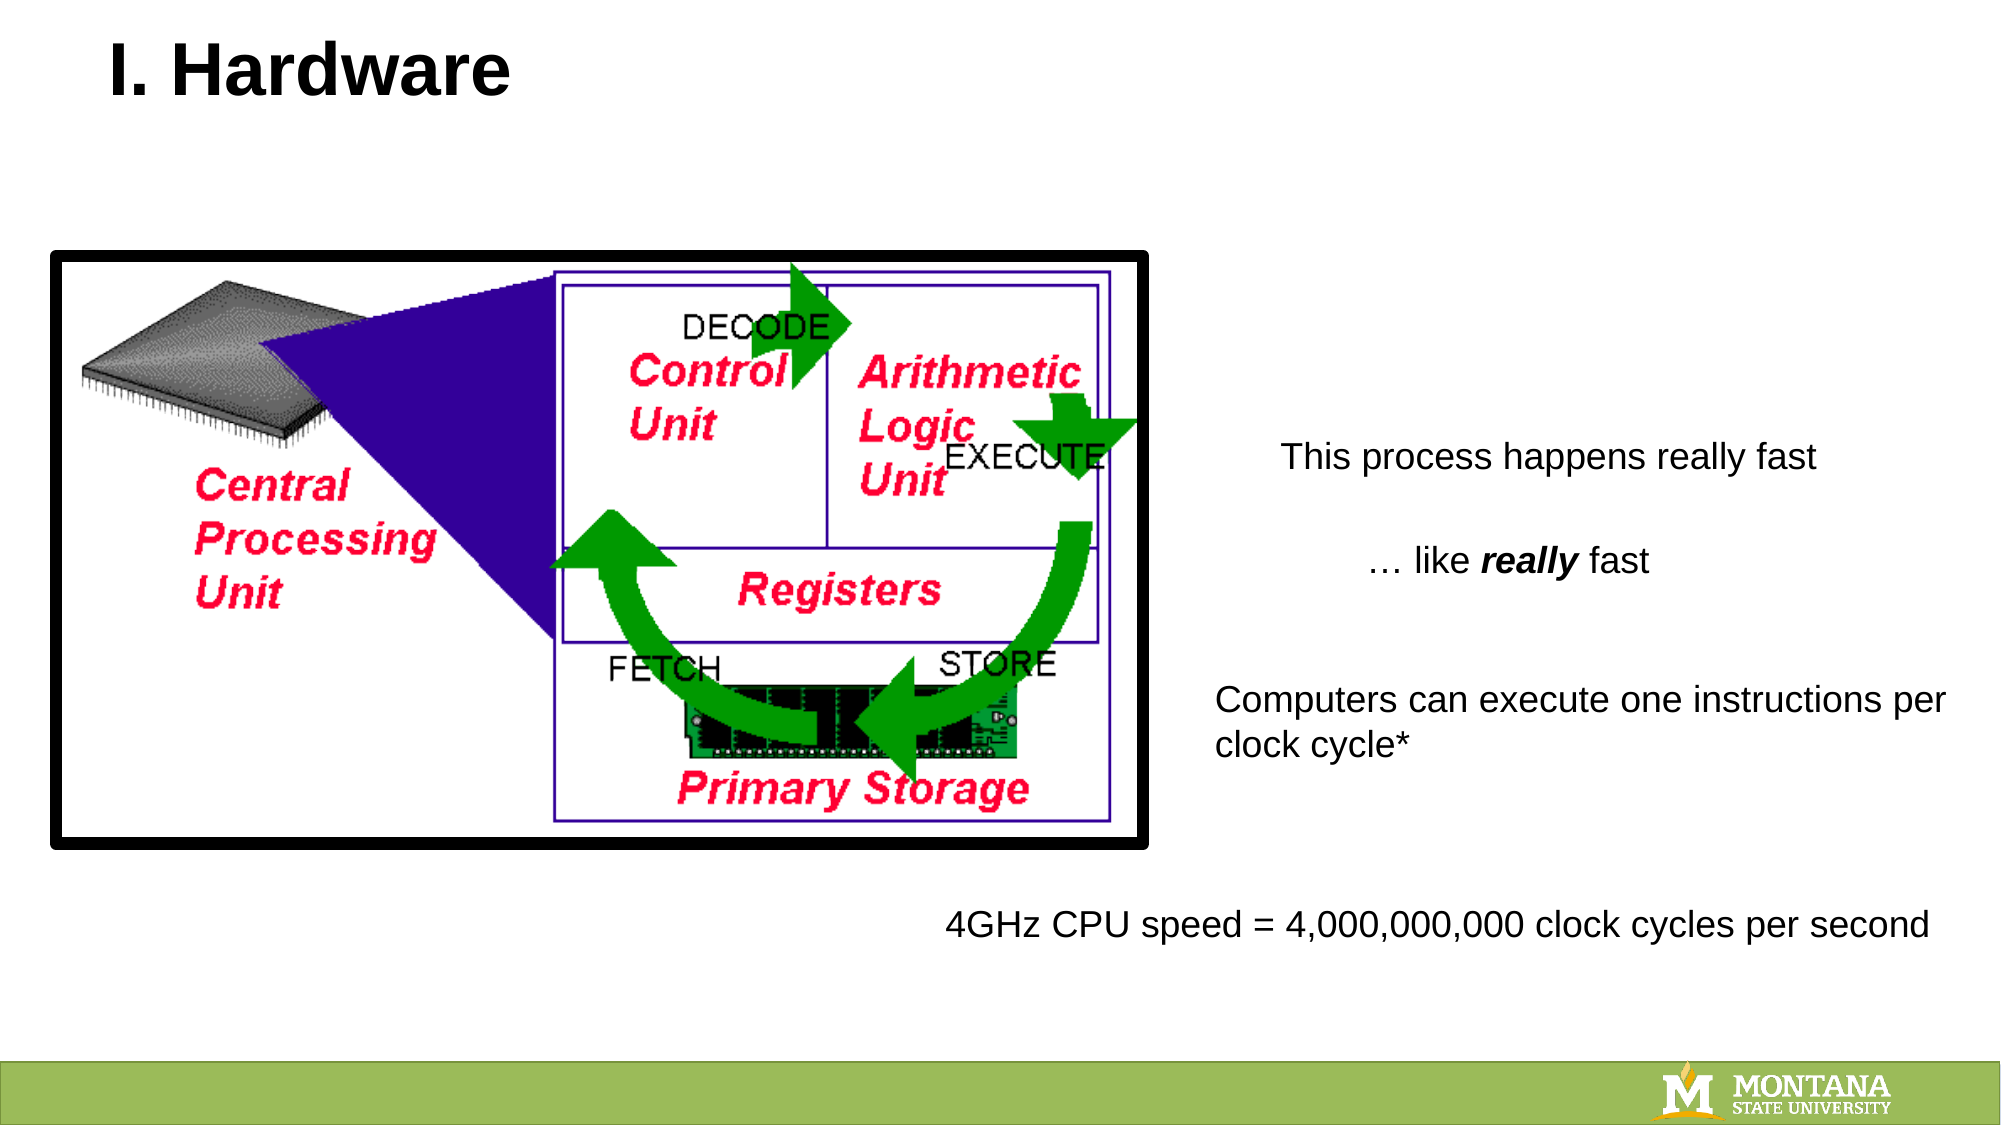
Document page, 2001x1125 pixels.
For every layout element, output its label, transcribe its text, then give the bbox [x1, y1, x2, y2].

picture [62, 262, 1137, 838]
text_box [0, 1060, 1647, 1125]
text_box 4GHz CPU speed = 4,000,000,000 clock cycles per second [930, 892, 1946, 953]
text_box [1892, 1060, 2000, 1125]
picture [1649, 1060, 1892, 1122]
text_box … like really fast [1351, 528, 1665, 589]
text_box I. Hardware [93, 13, 1525, 119]
text_box Computers can execute one instructions per clock cycle* [1200, 668, 2000, 773]
text_box This process happens really fast [1265, 424, 1833, 485]
